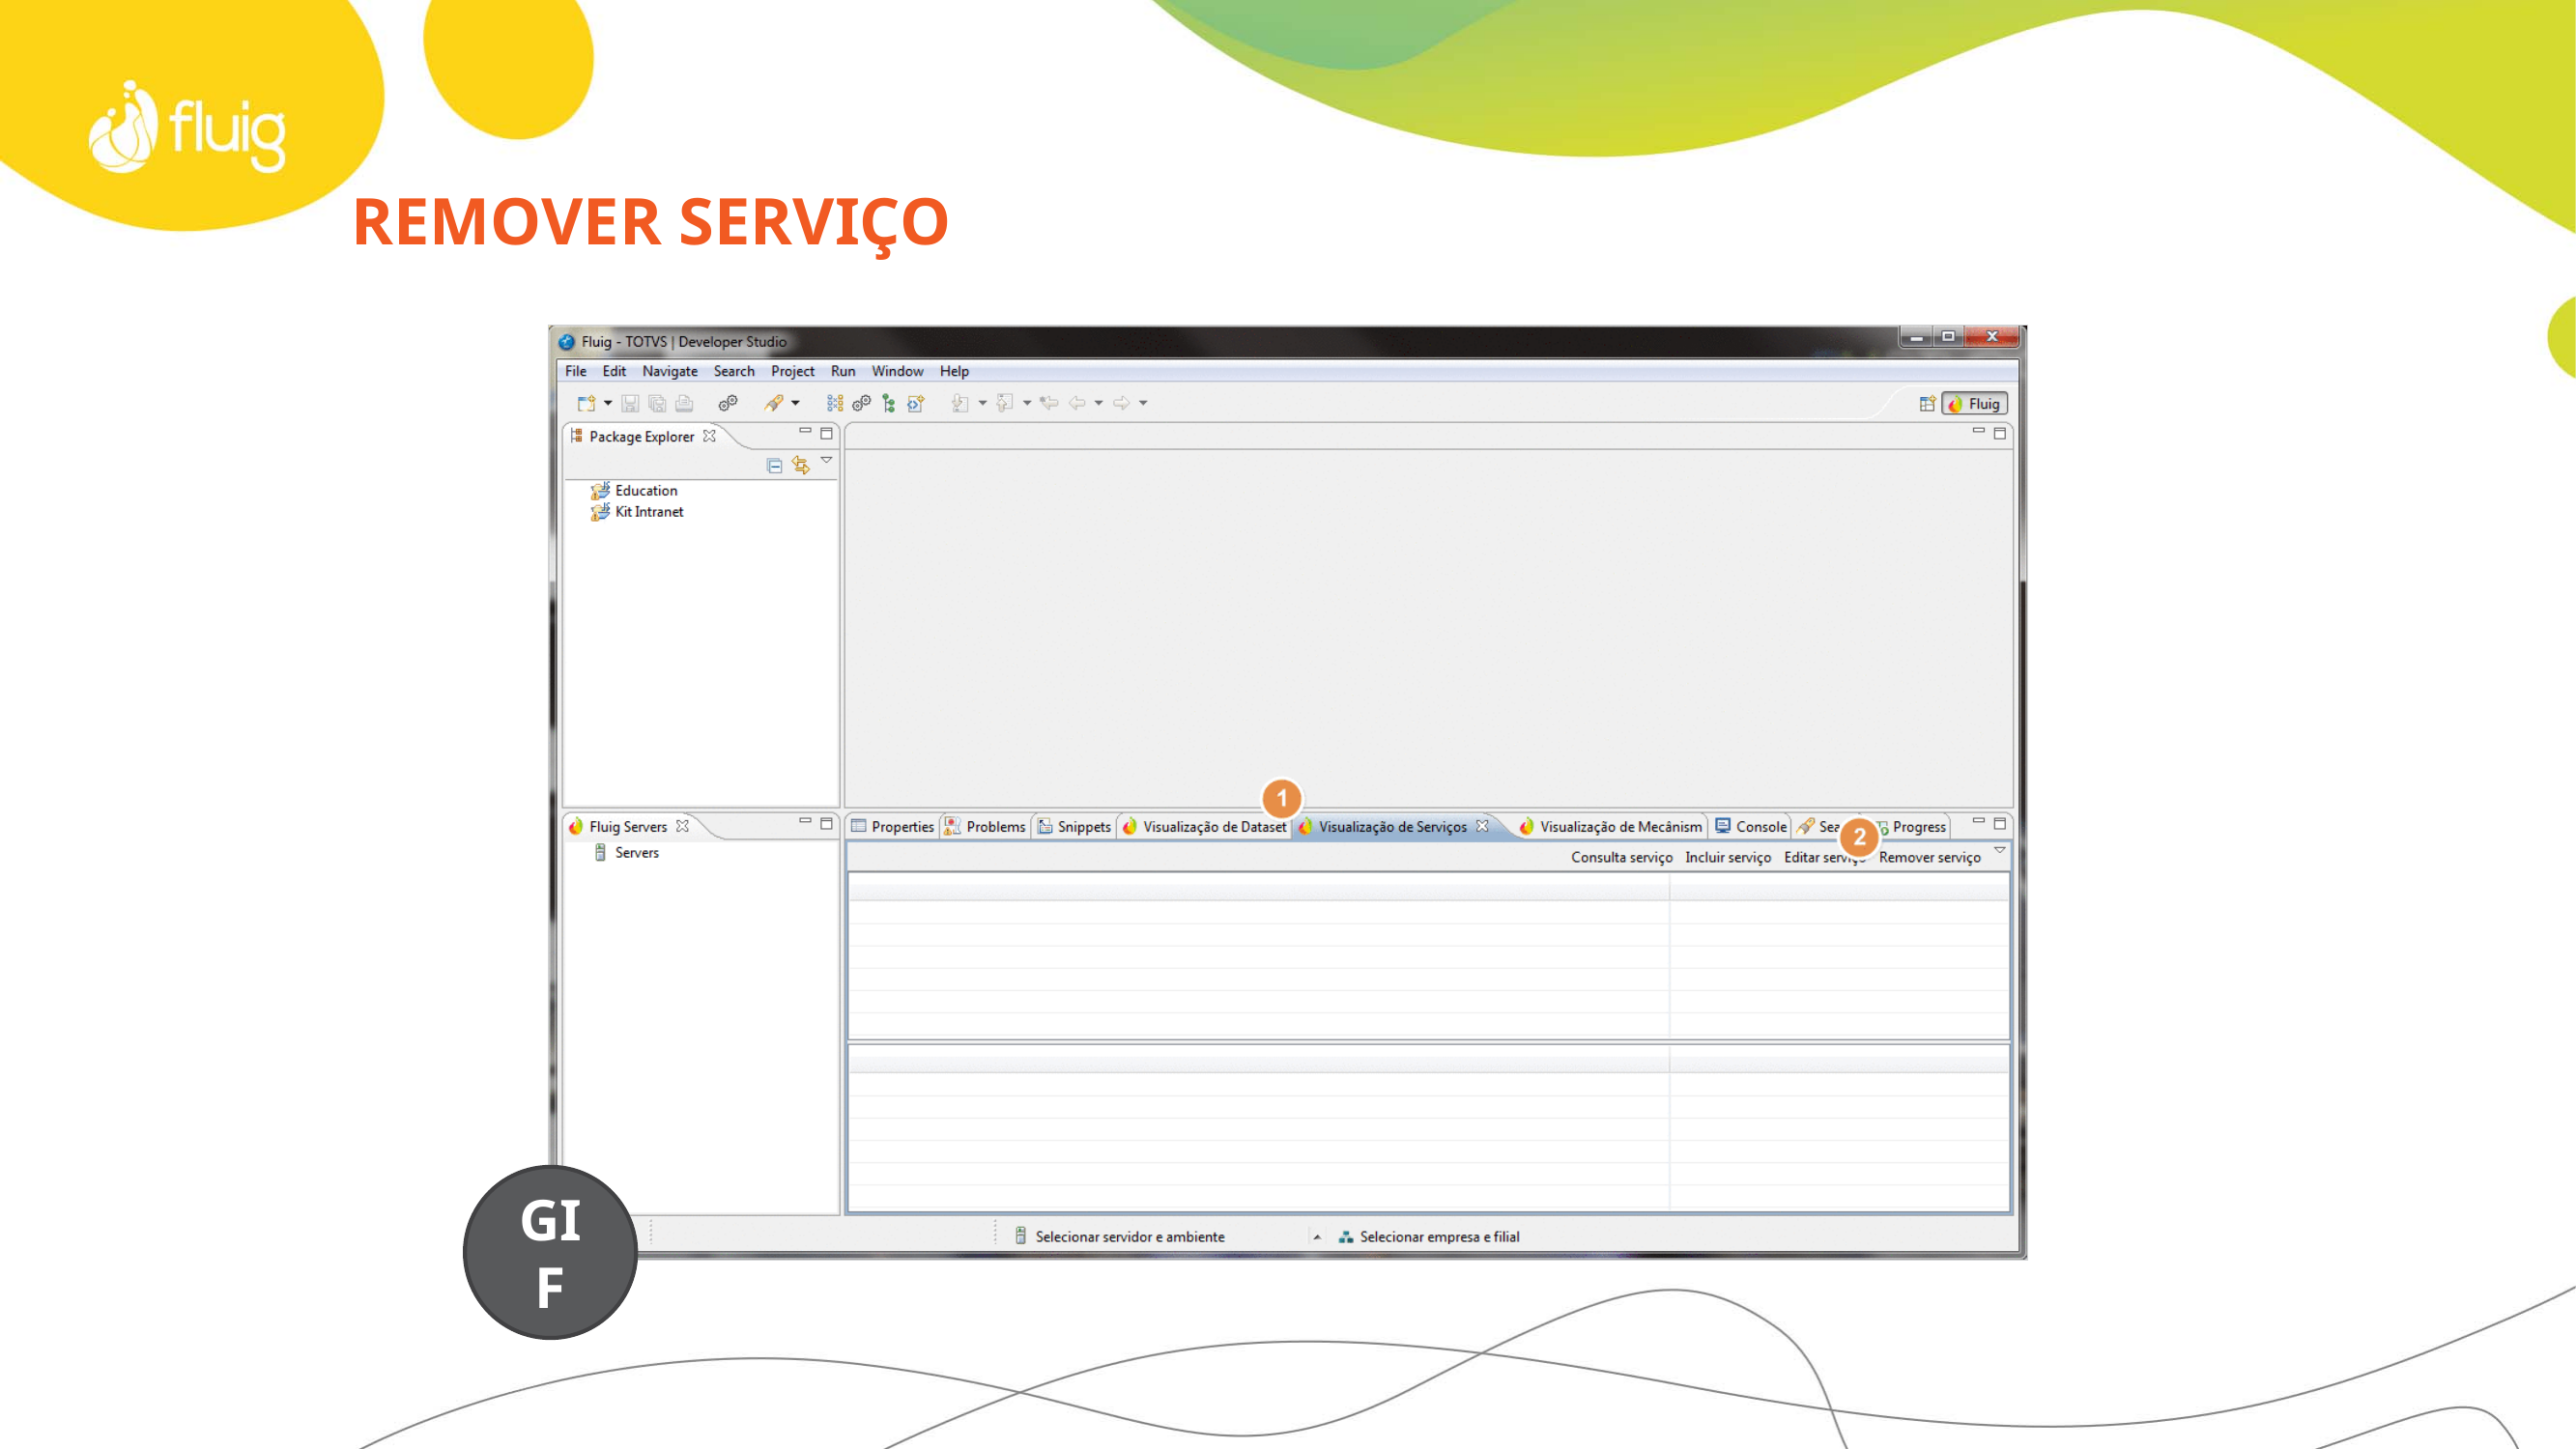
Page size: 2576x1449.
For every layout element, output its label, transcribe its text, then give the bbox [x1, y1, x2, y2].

picture [0, 0, 2576, 1449]
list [547, 324, 2028, 1261]
title Remover serviço [336, 173, 2352, 379]
text_box GIF [463, 1165, 638, 1341]
